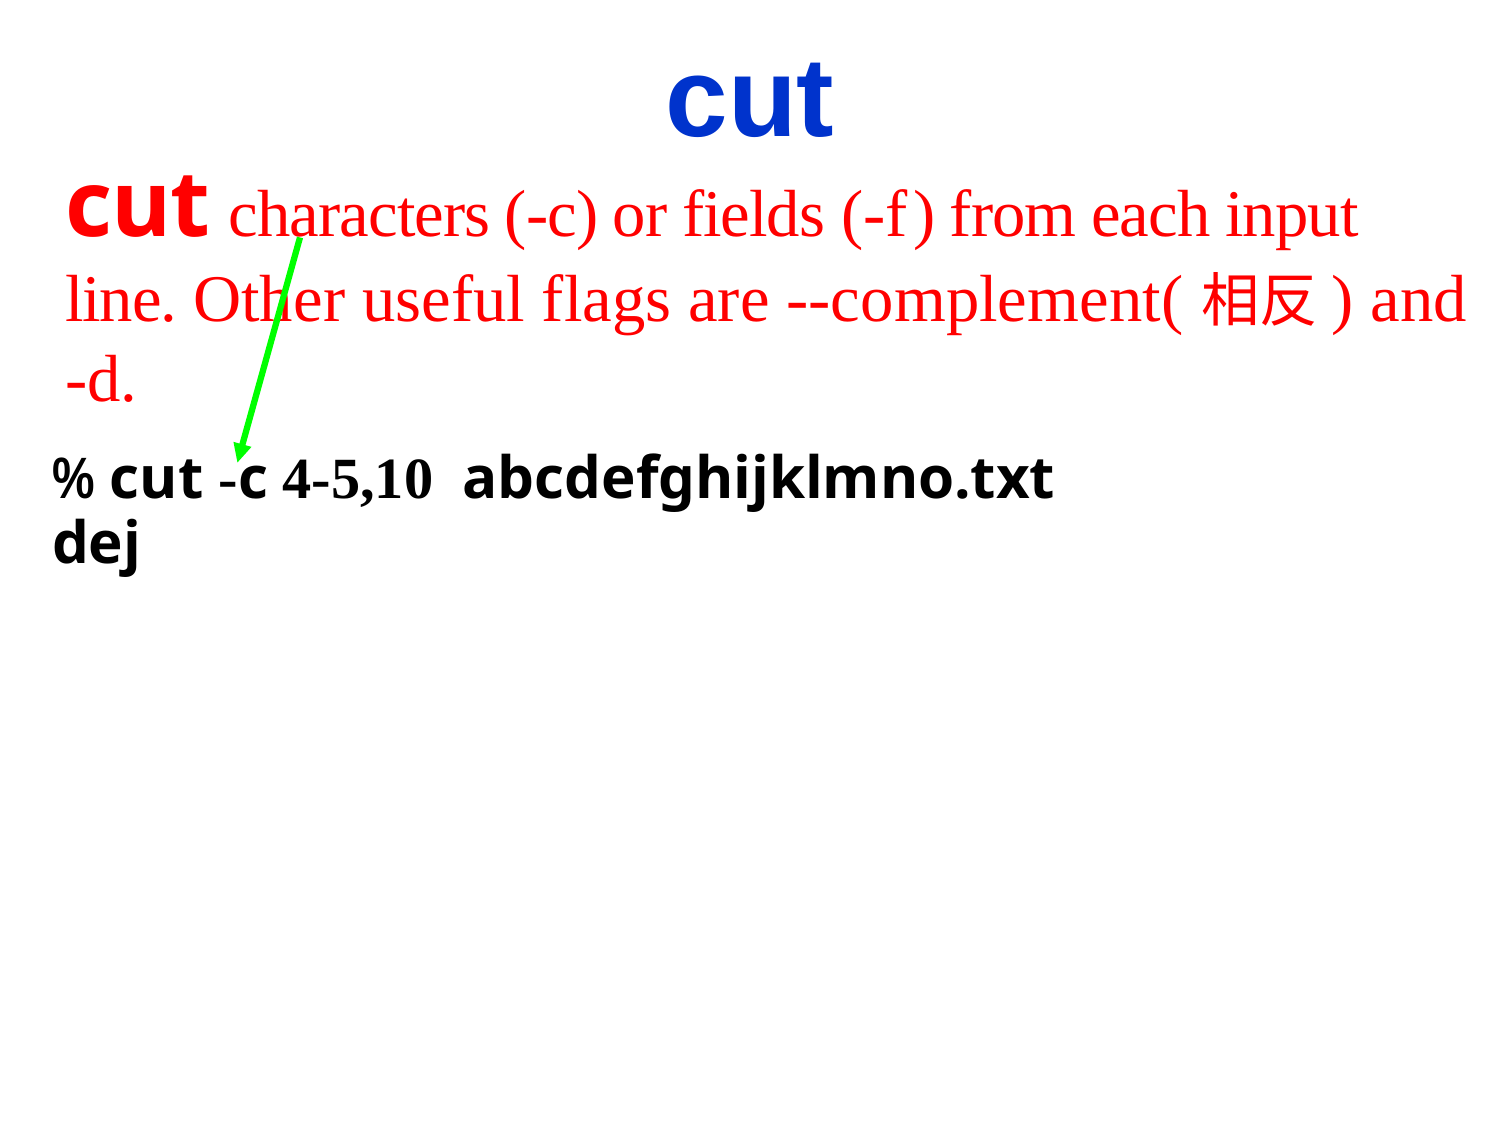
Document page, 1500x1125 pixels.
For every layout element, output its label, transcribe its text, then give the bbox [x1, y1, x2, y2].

text_box cut [74, 0, 1425, 183]
text_box % cut -c 4-5,10 abcdefghijklmno.txt dej % cut --complement -c 4-5,10 abcdefghijklmno.txt abcfghiklmno % cut -f6,7,8 --complement filelist … % cut -f2 fruits.txt apple banana cherry % cut -d " " -f2 fruits.txt banana [37, 432, 1463, 1125]
text_box [234, 237, 301, 463]
text_box cut characters (-c) or fields (-f) from each input line. Other useful flags are --complement(相反) and -d. [49, 137, 1488, 300]
